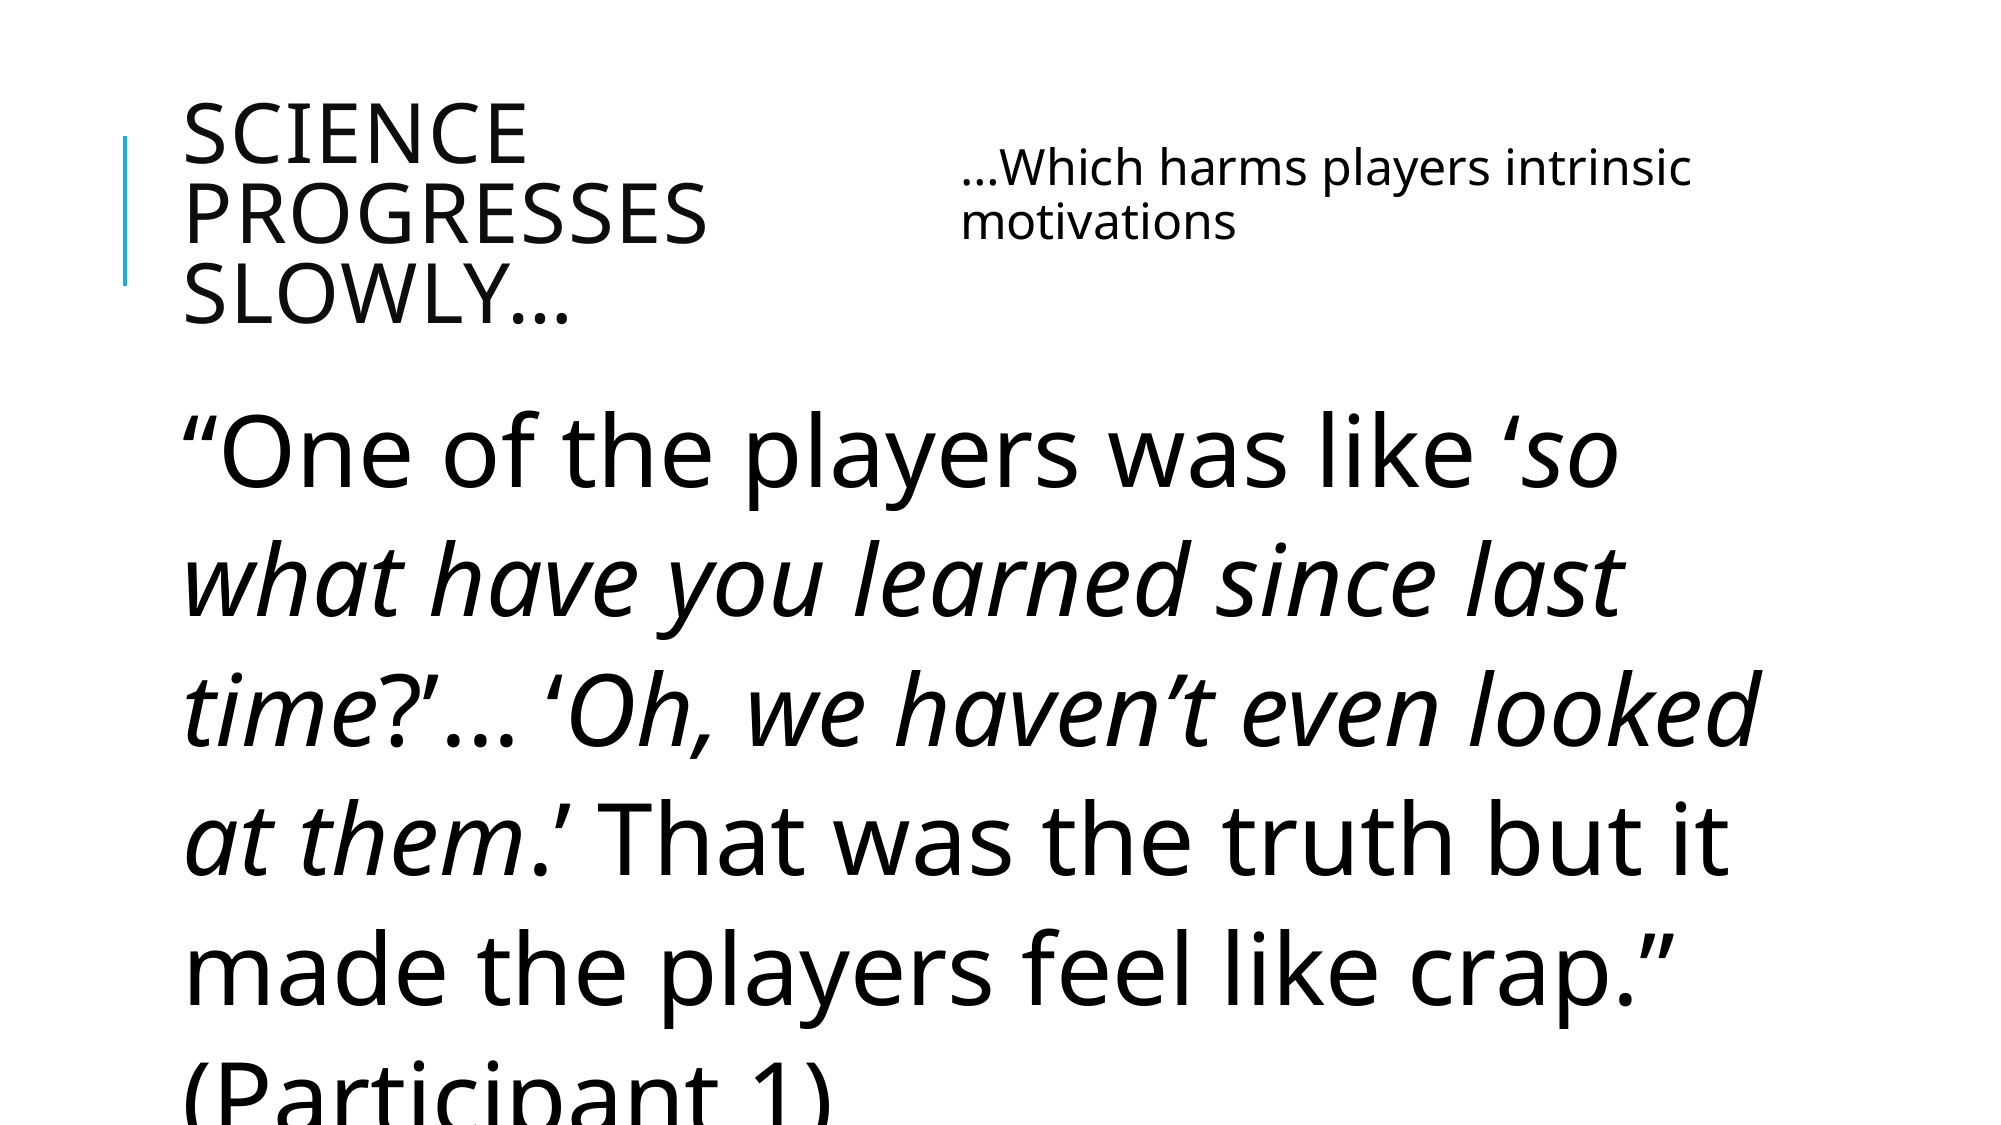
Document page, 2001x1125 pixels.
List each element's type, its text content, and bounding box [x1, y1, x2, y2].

title Science progresses slowly… [168, 77, 888, 363]
list “One of the players was like ‘so what have you learned since last time?’... ‘Oh, we haven’t even looked at them.’ That was the truth but it made the players feel like crap.” (Participant 1) [168, 370, 1869, 988]
list …Which harms players intrinsic motivations [937, 135, 1869, 370]
